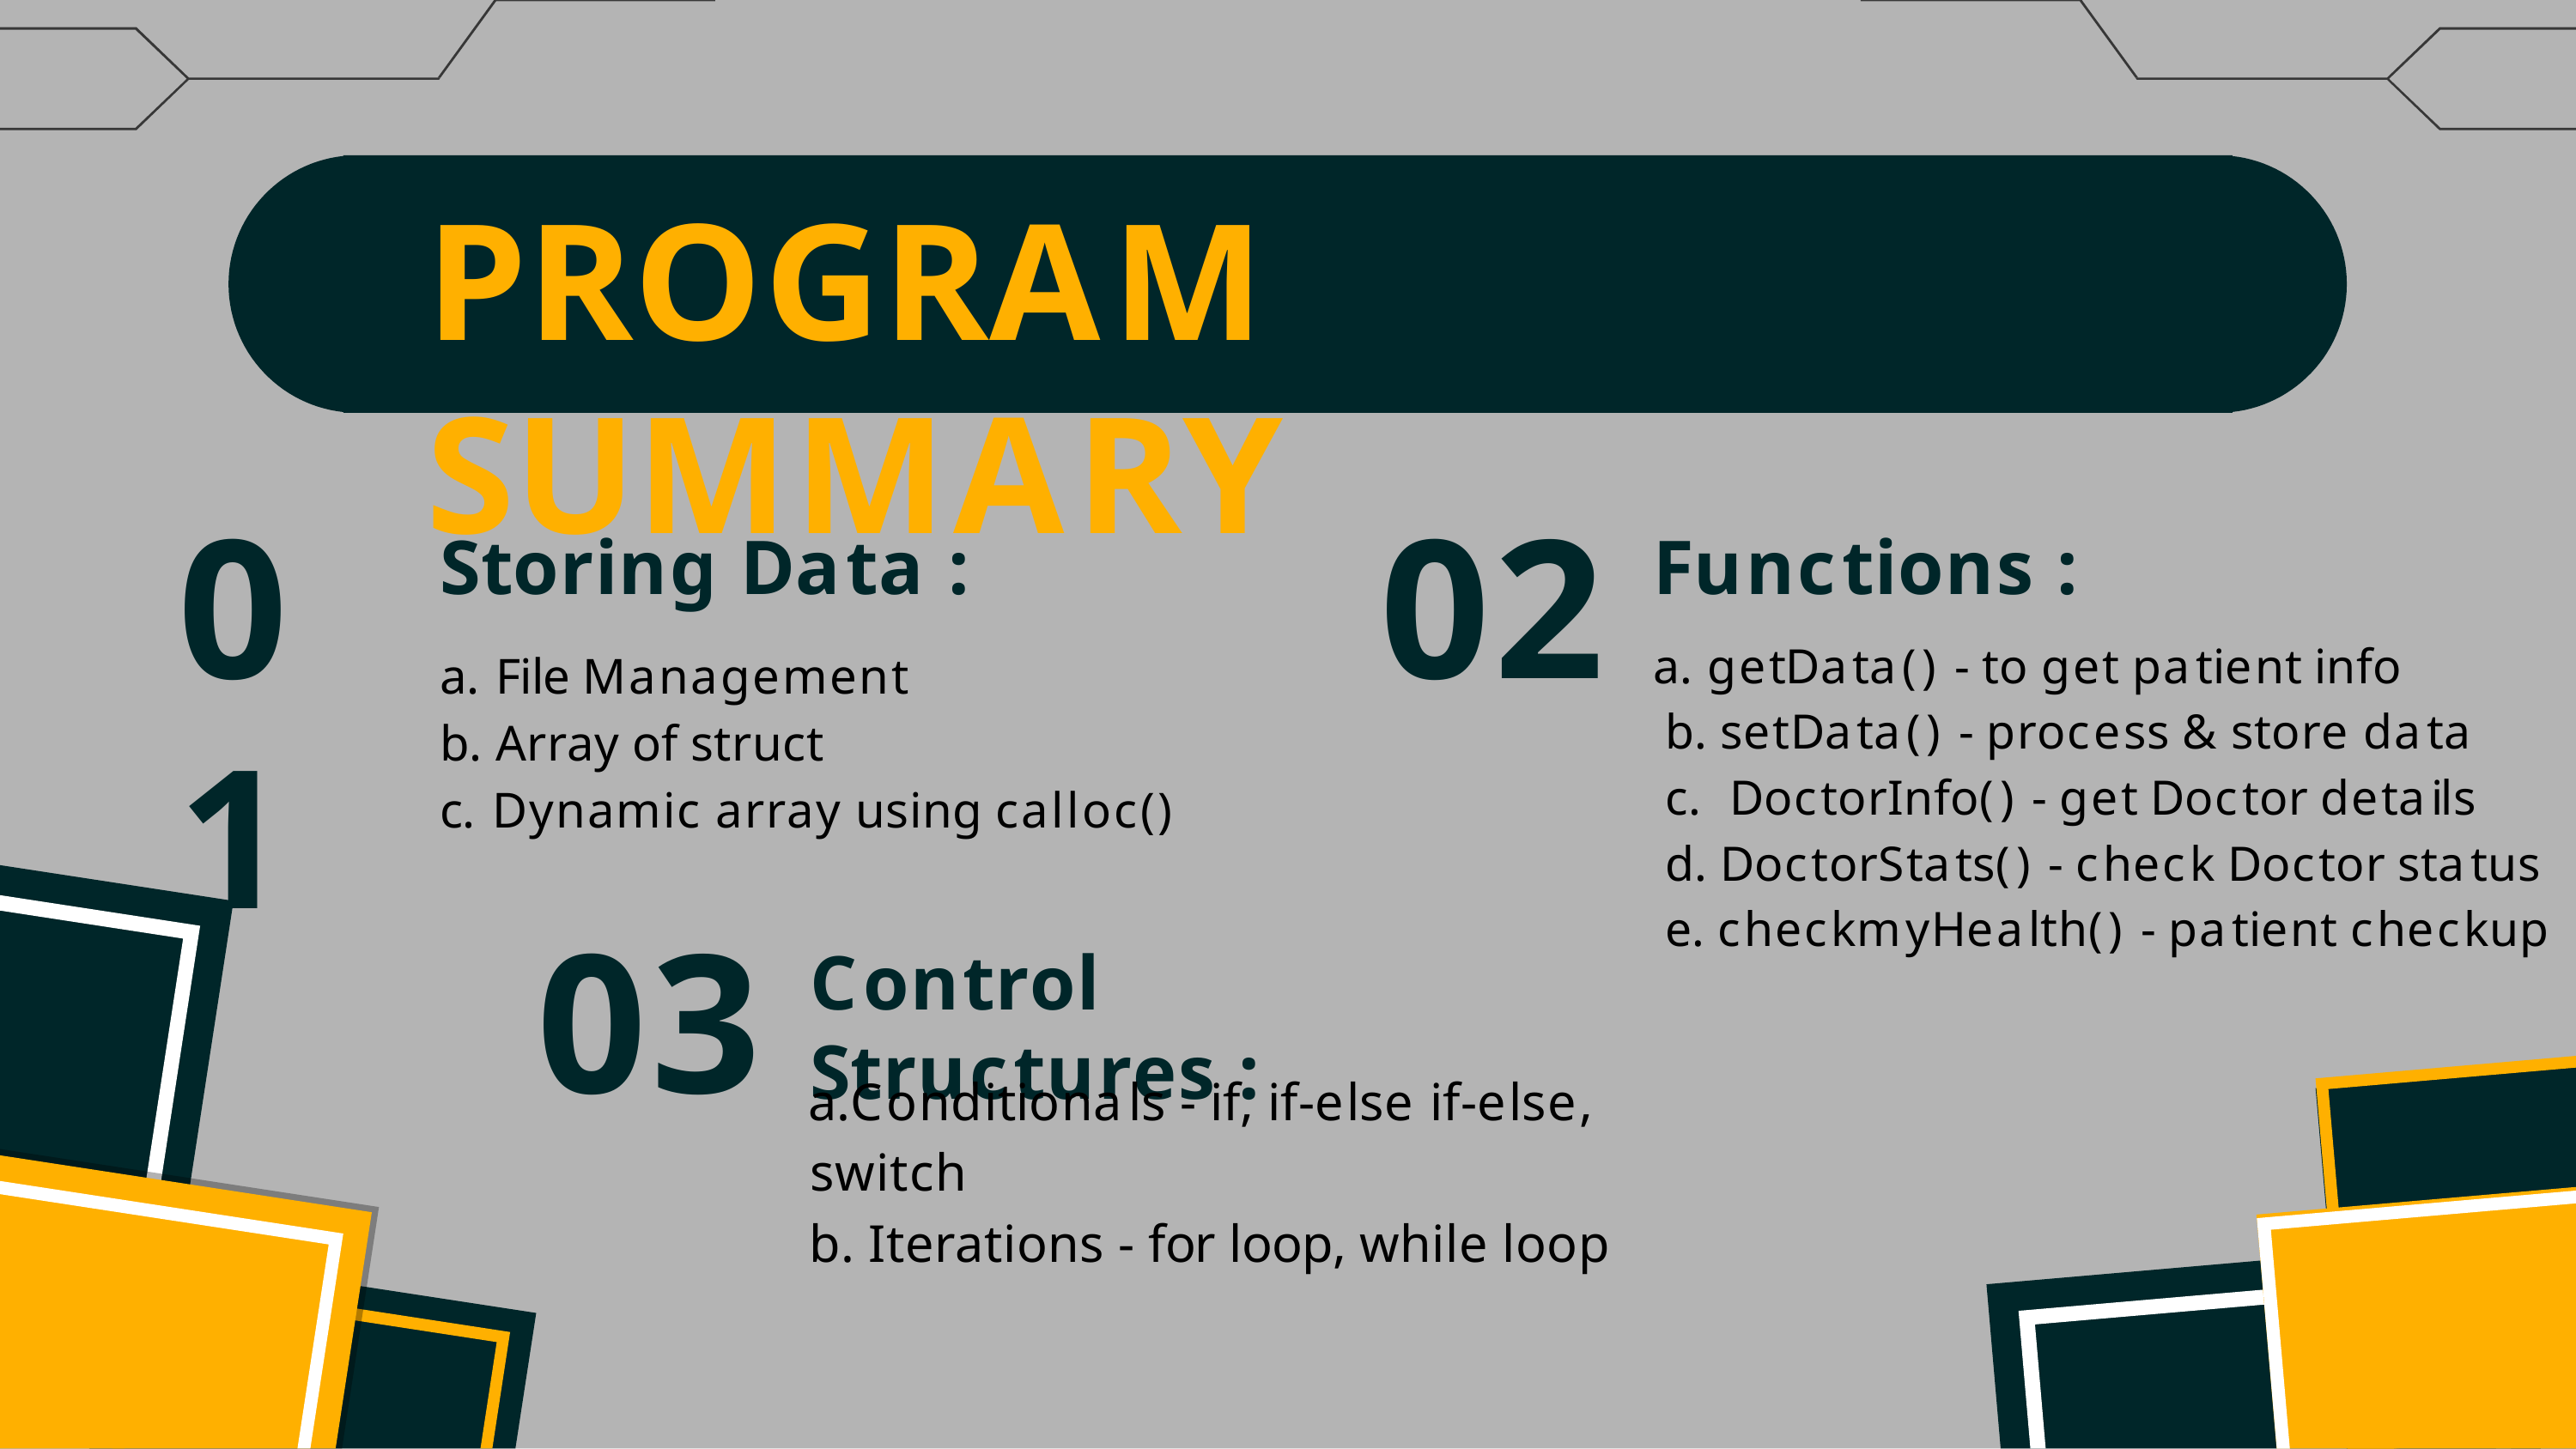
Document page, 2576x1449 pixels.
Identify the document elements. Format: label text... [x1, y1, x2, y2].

text_box Control Structures : [808, 933, 1561, 1058]
text_box 03 [535, 899, 784, 1132]
text_box Functions : getData() - to get patient info setData() - process & store data DoctorInfo() - get Doctor details DoctorStats() - check Doctor status checkmyHealth() - patient checkup [1651, 476, 2570, 956]
title PROGRAM SUMMARY [424, 178, 2152, 567]
text_box 01 [176, 483, 382, 948]
text_box Conditionals - if, if-else if-else, switch Iterations - for loop, while loop [808, 1058, 1655, 1273]
text_box Storing Data : File Management Array of struct Dynamic array using calloc() [438, 518, 1199, 838]
text_box 02 [1378, 483, 1619, 717]
